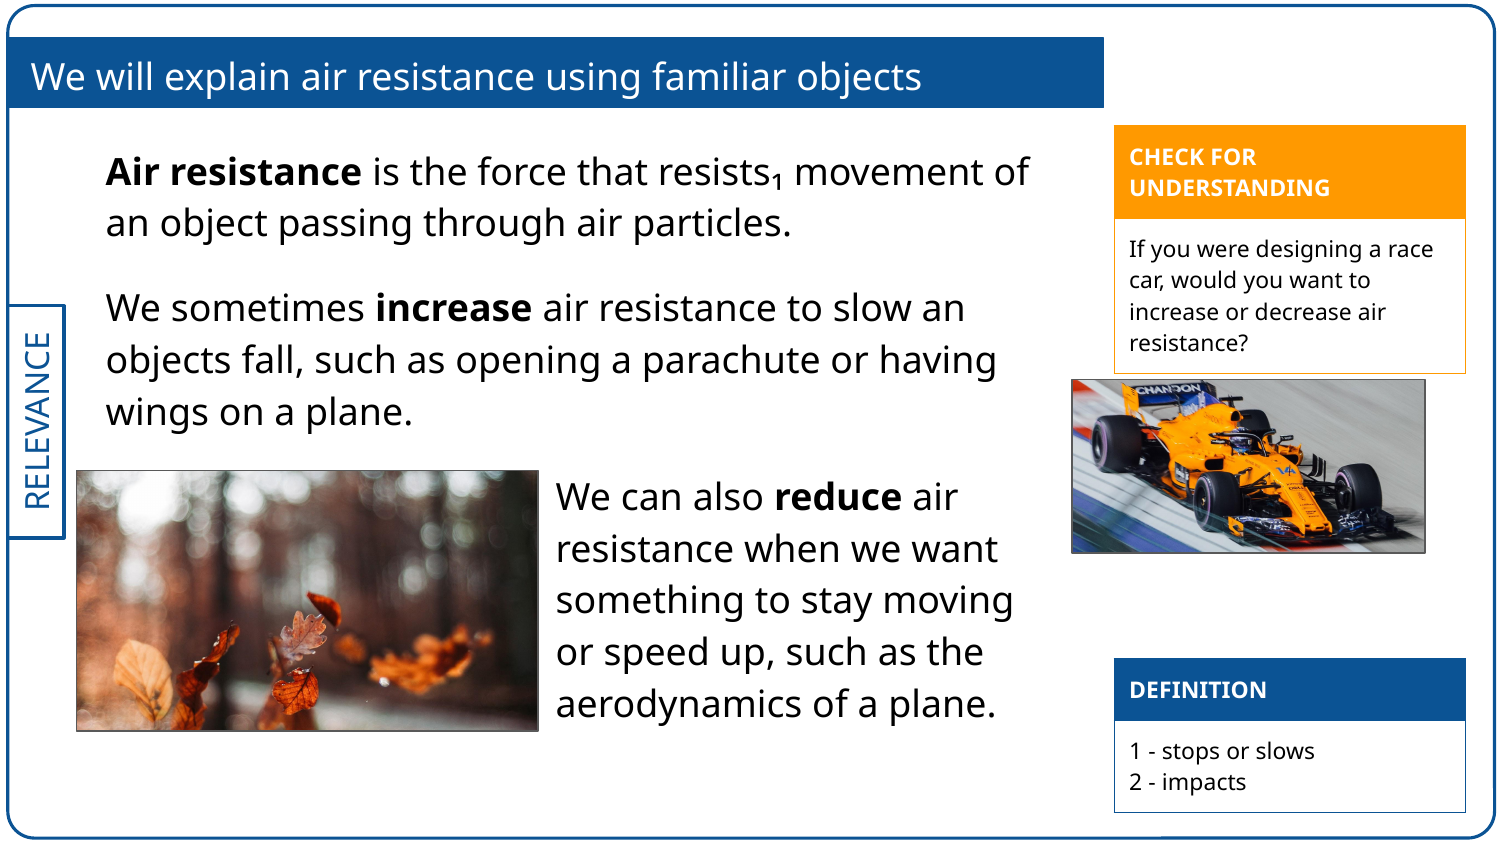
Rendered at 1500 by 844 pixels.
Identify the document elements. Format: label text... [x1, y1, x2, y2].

picture [76, 471, 538, 731]
table_cell If you were designing a race car, would you want to increase or decrease air resistance? [1115, 219, 1465, 373]
picture [1072, 380, 1425, 553]
list Air resistance is the force that resists₁ movement of an object passing through air particles. We sometimes increase air resistance to slow an objects fall, such as opening a parachute or having wings on a plane. We can also reduce air resistance when we want something to stay moving or speed up, such as the aerodynamics of a plane. [90, 125, 1062, 807]
table_cell 1 - stops or slows 2 - impacts [1115, 721, 1465, 812]
subtitle We will explain air resistance using familiar objects [15, 43, 1097, 101]
table_header CHECK FOR UNDERSTANDING [1115, 127, 1465, 218]
table_header DEFINITION [1115, 660, 1465, 720]
